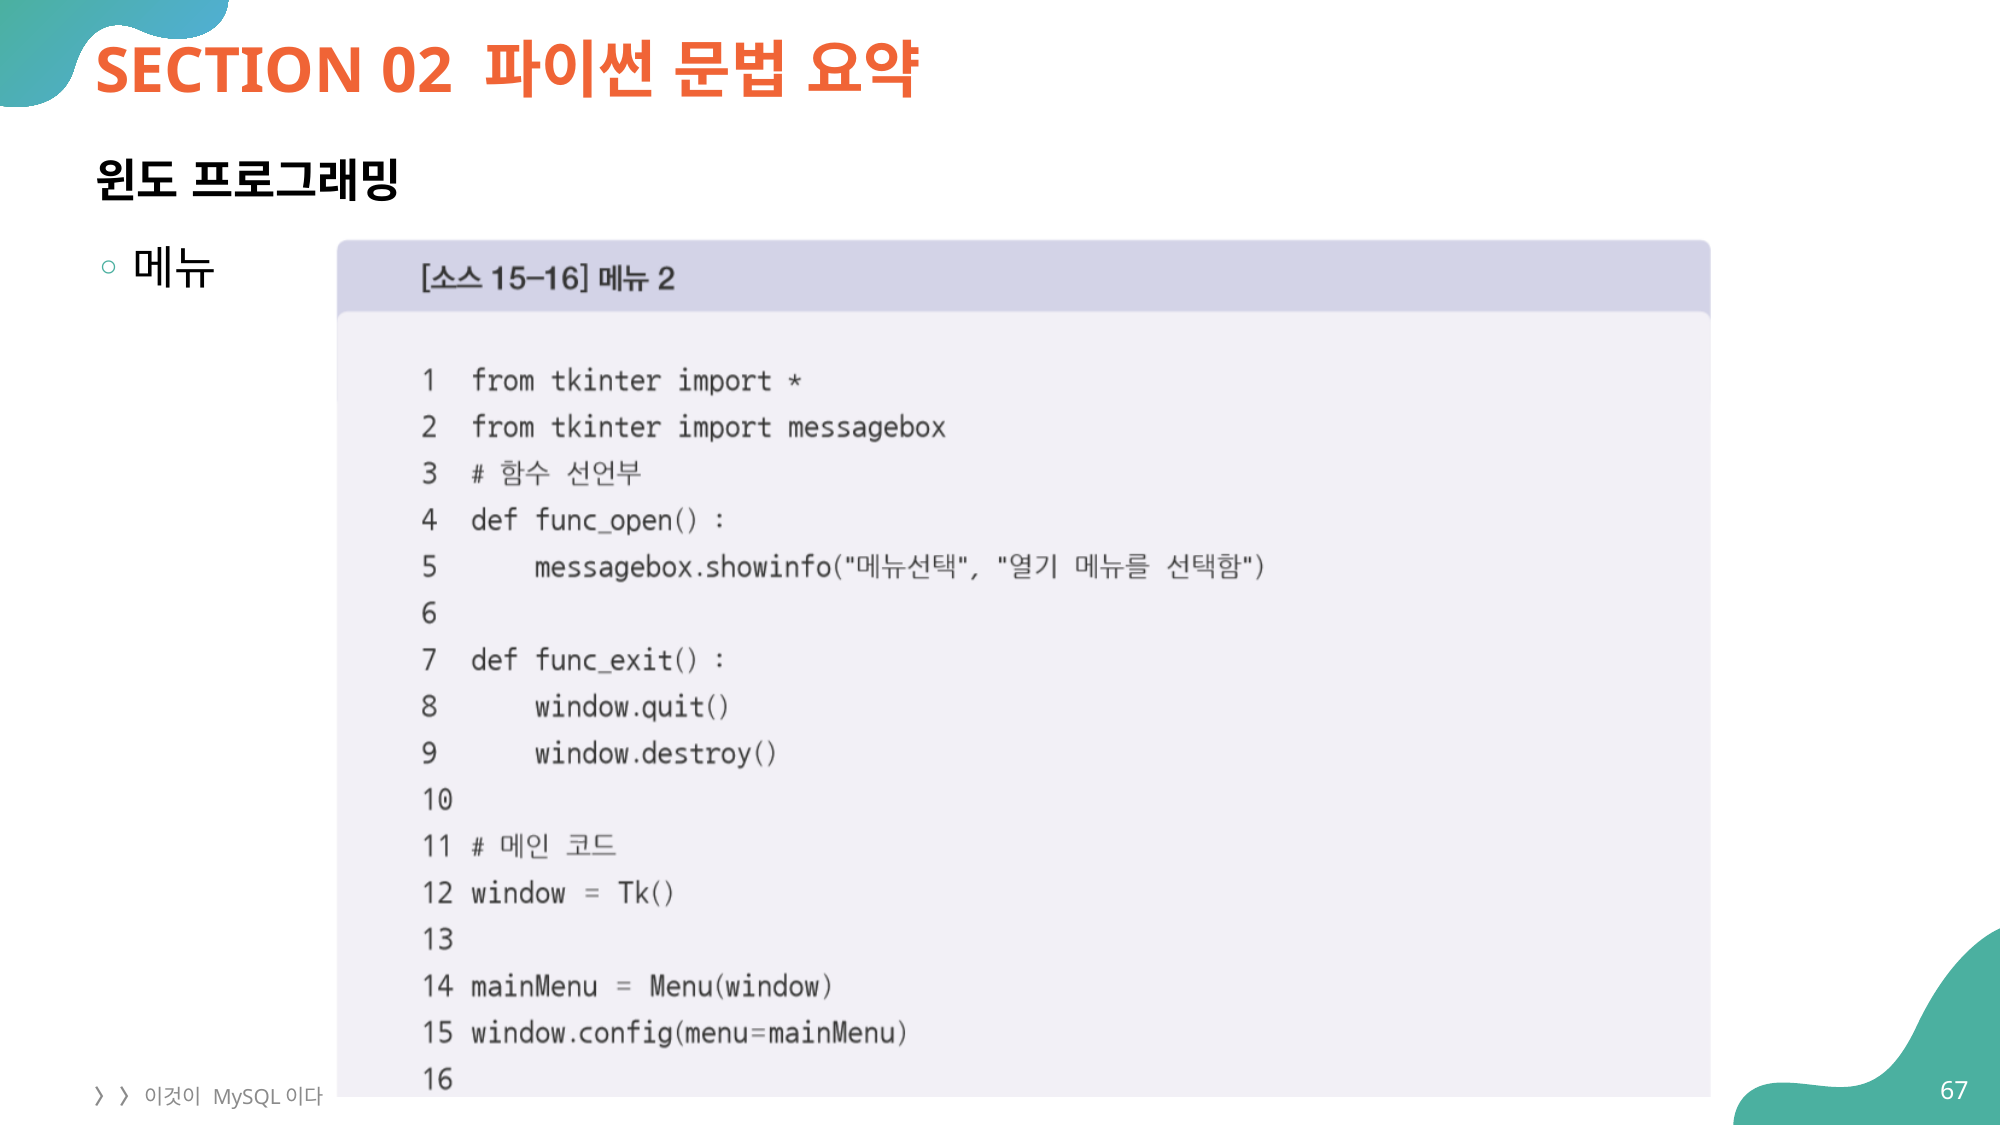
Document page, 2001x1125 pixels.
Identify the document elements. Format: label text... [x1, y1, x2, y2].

footer 〉 〉 이것이 MySQL이다 [79, 1078, 755, 1114]
picture [326, 233, 1717, 1097]
list 윈도 프로그래밍 메뉴 [79, 133, 1931, 1062]
slide_number 67 [1917, 1061, 1984, 1122]
title SECTION 02 파이썬 문법 요약 [79, 17, 1931, 128]
